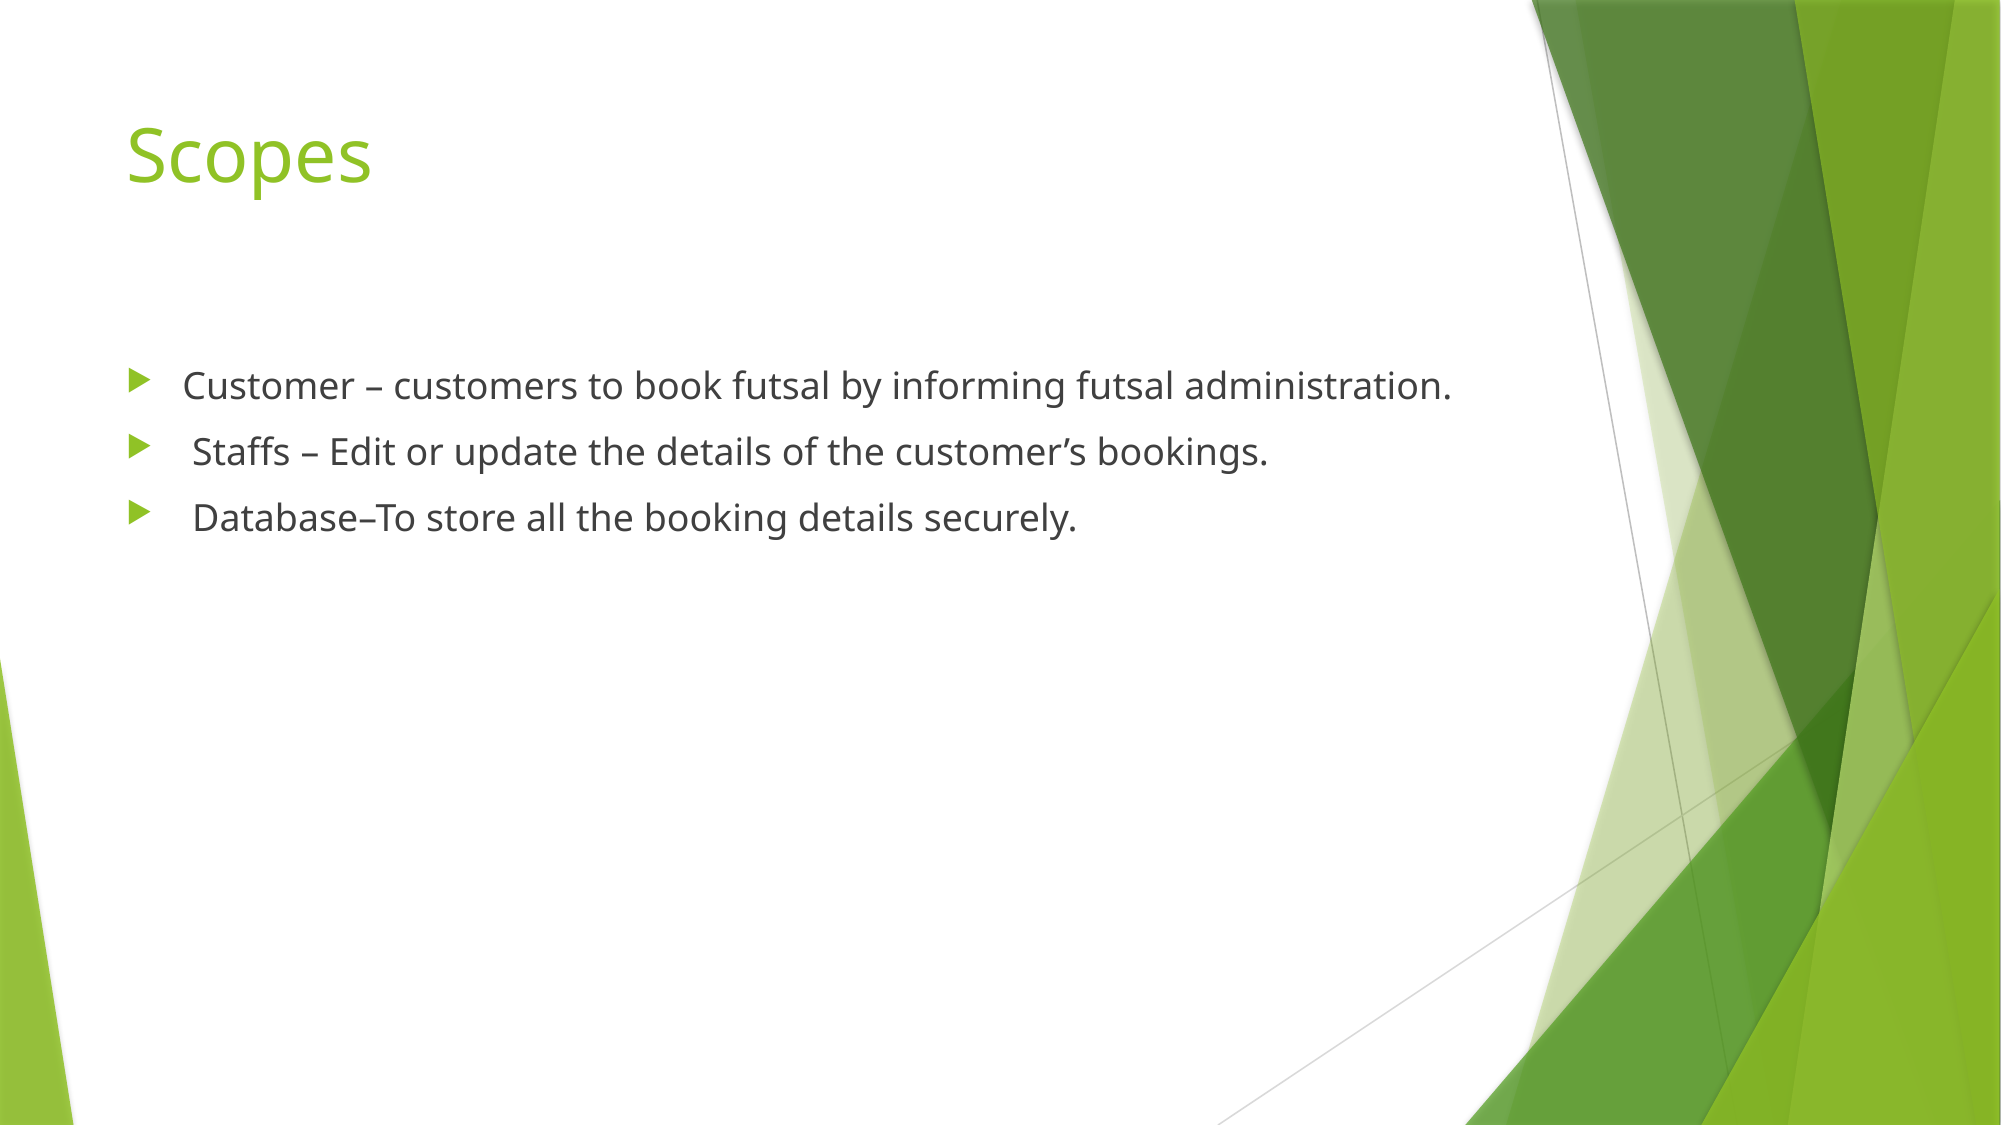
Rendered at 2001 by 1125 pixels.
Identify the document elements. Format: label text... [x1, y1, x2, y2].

title Scopes [111, 99, 1522, 317]
list Customer – customers to book futsal by informing futsal administration. Staffs – Edit or update the details of the customer’s bookings. Database–To store all the booking details securely. [111, 354, 1522, 992]
